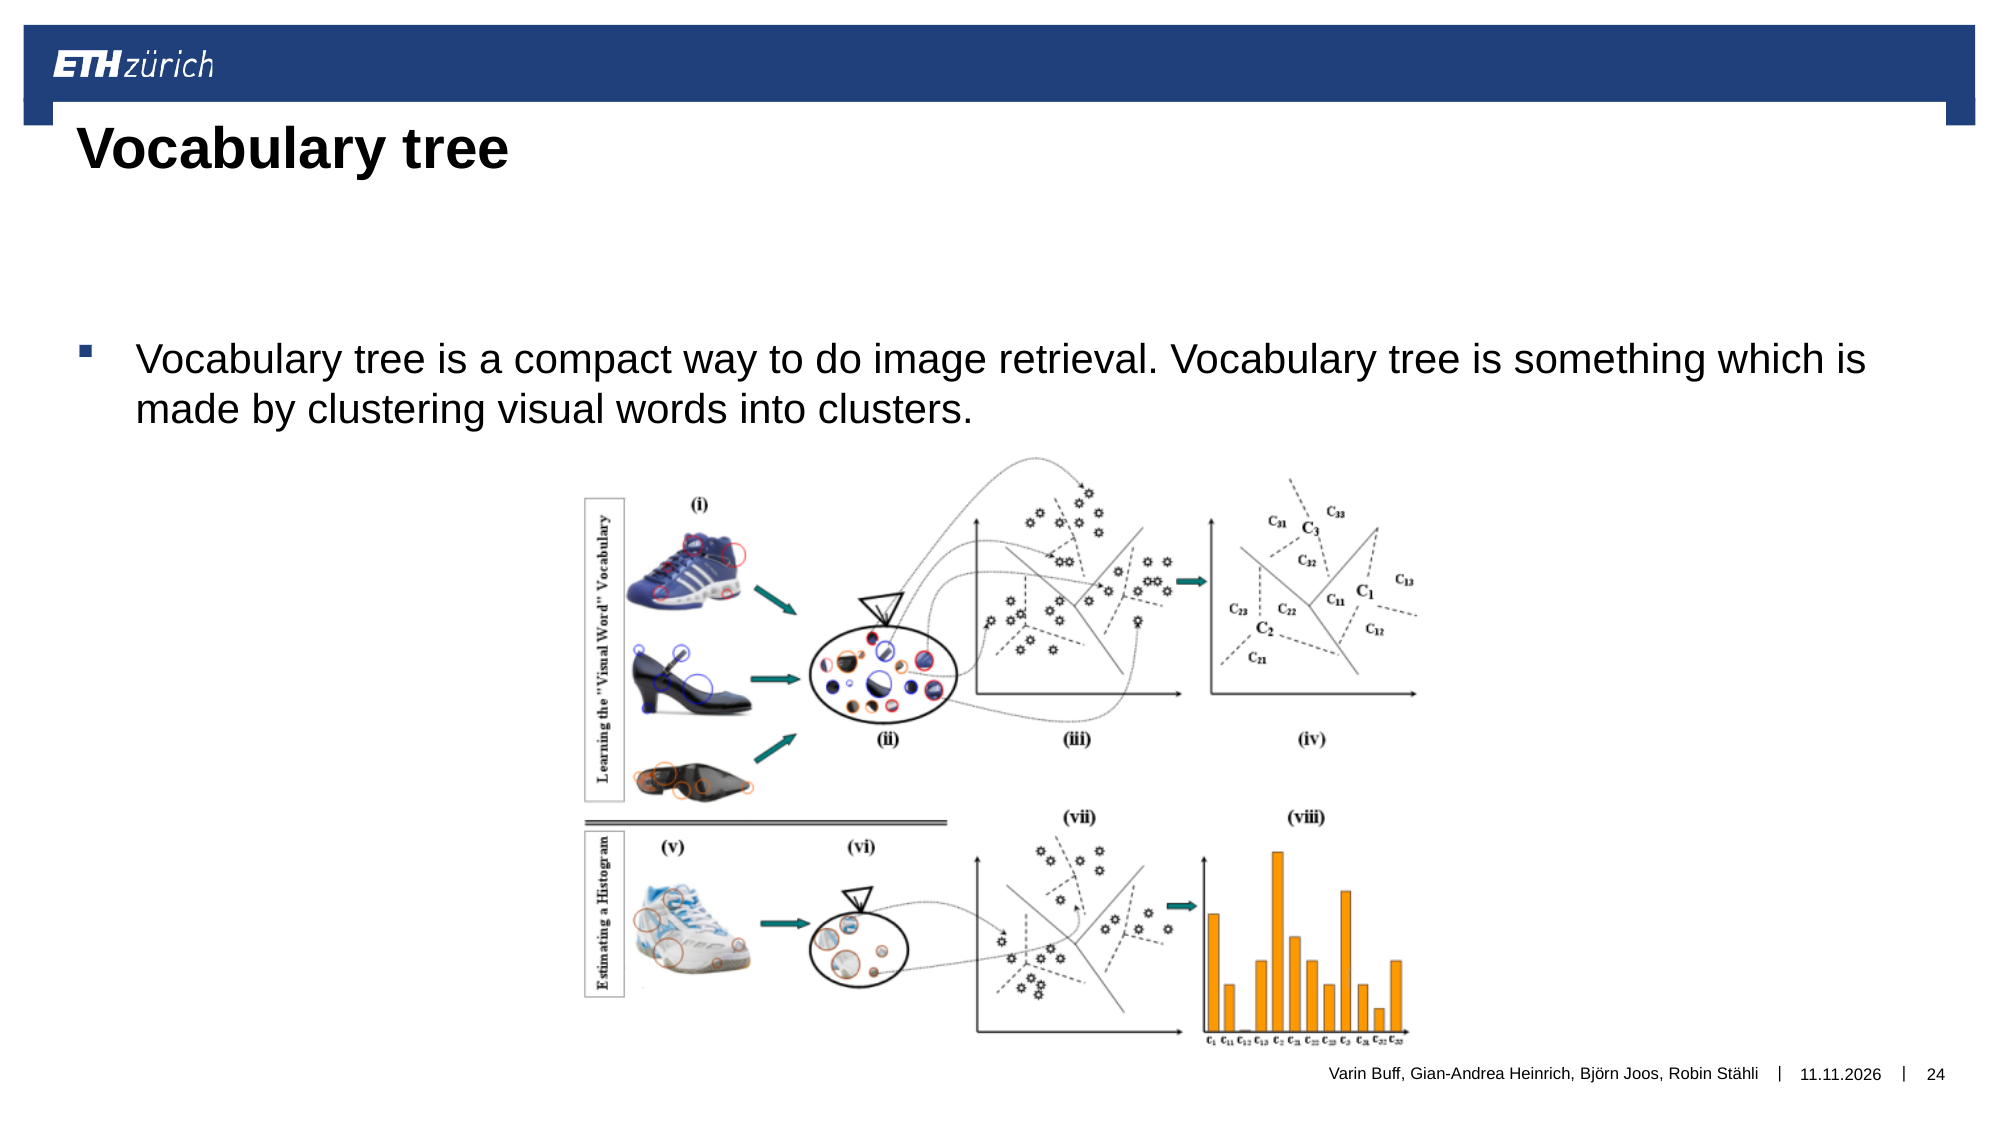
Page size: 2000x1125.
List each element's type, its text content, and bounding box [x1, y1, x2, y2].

slide_number 24 [1906, 1034, 1966, 1112]
picture [579, 455, 1421, 1053]
list Vocabulary tree is a compact way to do image retrieval. Vocabulary tree is something which is made by clustering visual words into clusters. [53, 332, 1945, 1024]
title Vocabulary tree [53, 101, 1946, 262]
footer Varin Buff, Gian-Andrea Heinrich, Björn Joos, Robin Stähli [999, 1034, 1760, 1111]
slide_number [1790, 1034, 1892, 1112]
